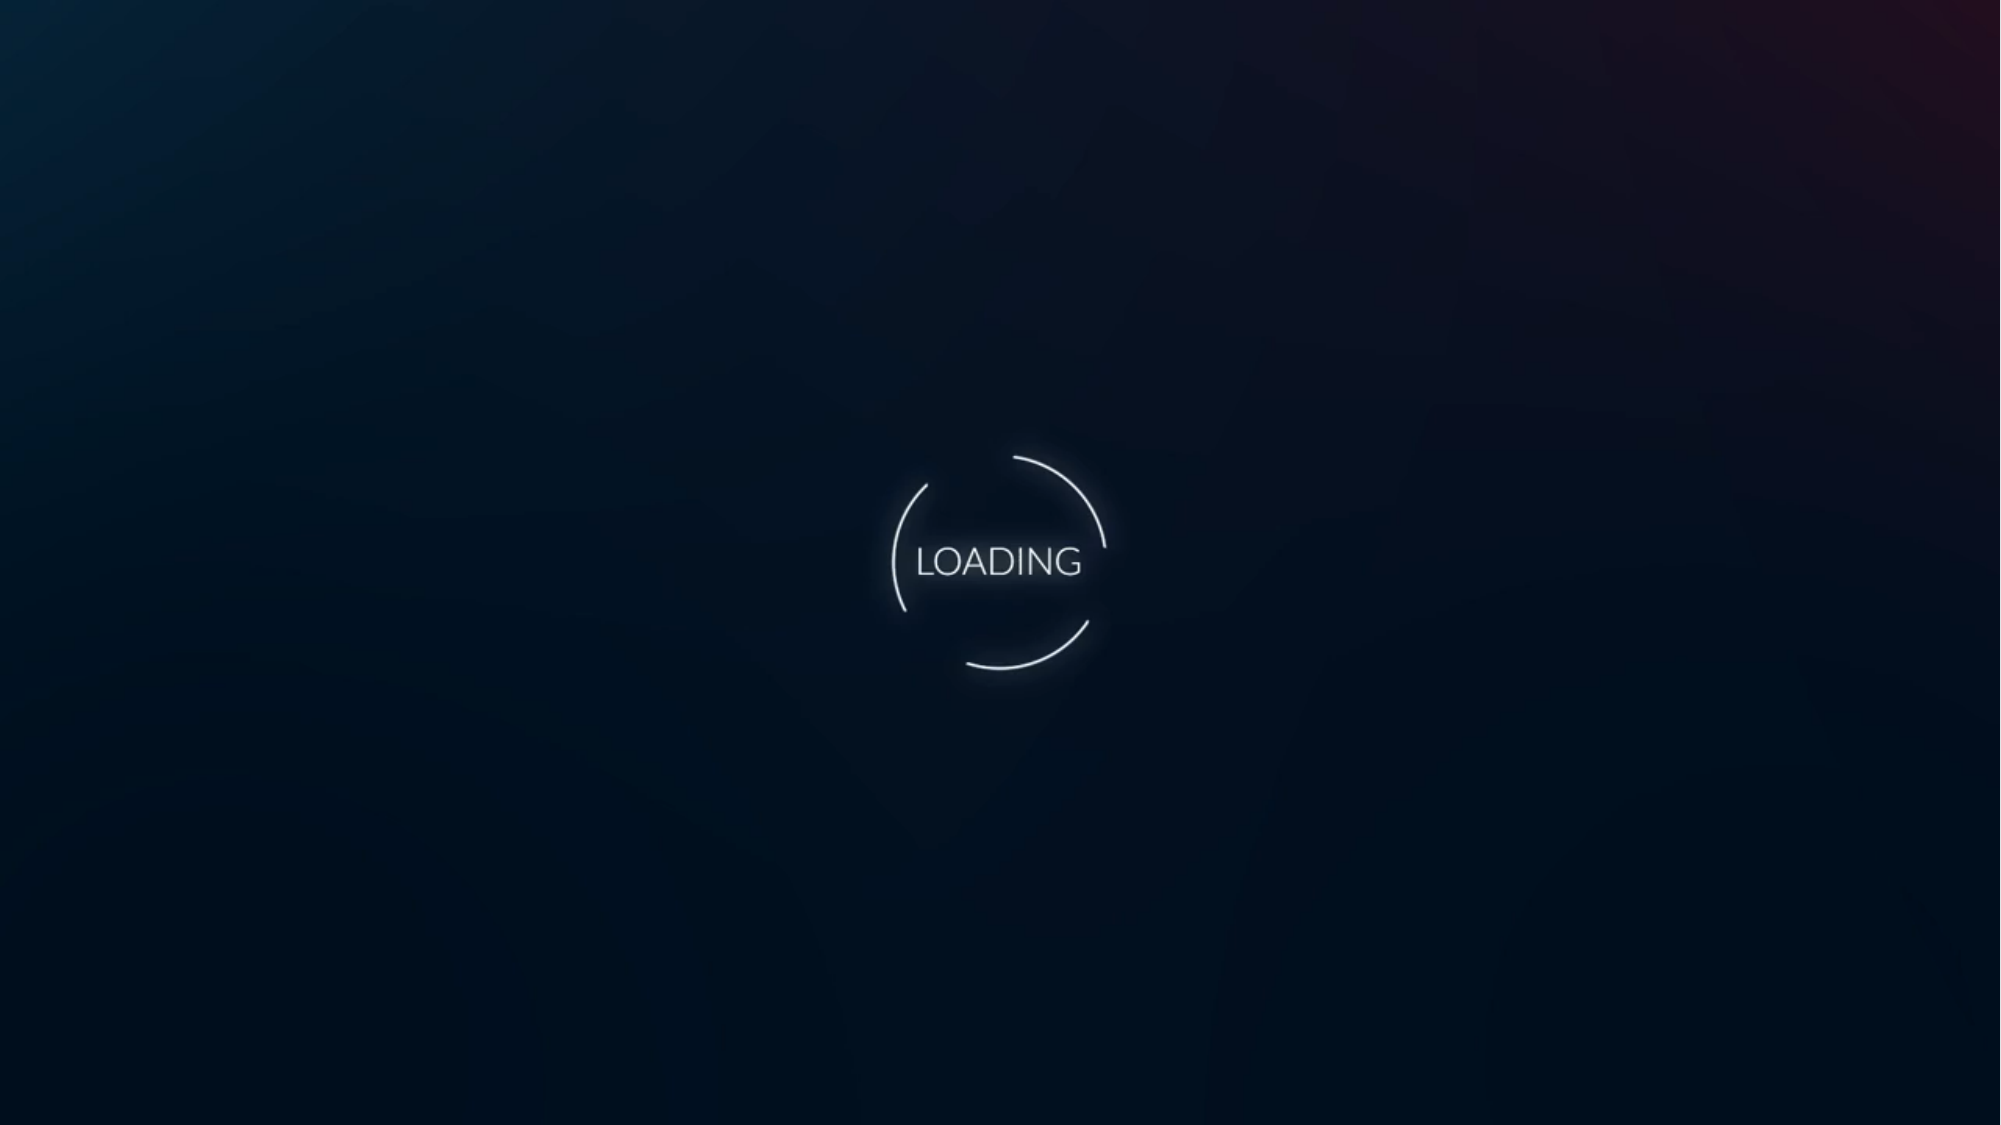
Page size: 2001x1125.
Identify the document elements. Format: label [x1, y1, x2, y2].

text_box [0, 0, 2000, 1125]
